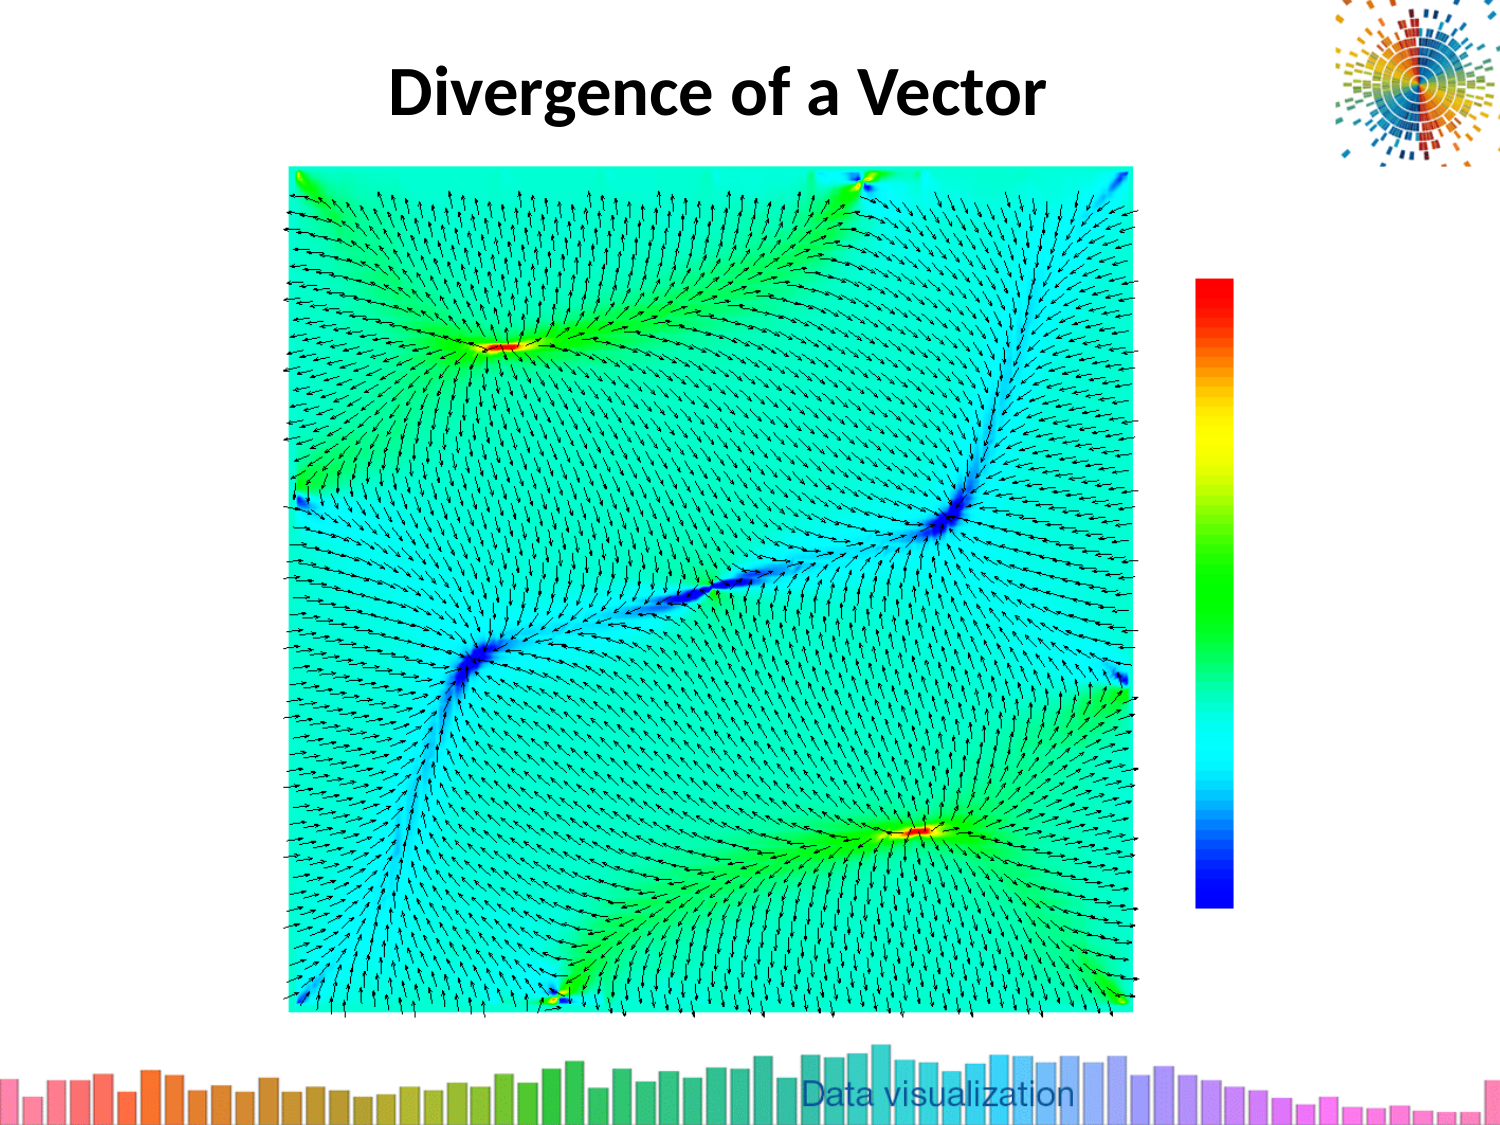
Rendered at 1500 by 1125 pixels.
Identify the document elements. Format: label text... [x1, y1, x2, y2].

title Divergence of a Vector [0, 37, 1438, 138]
picture [0, 0, 1500, 1125]
